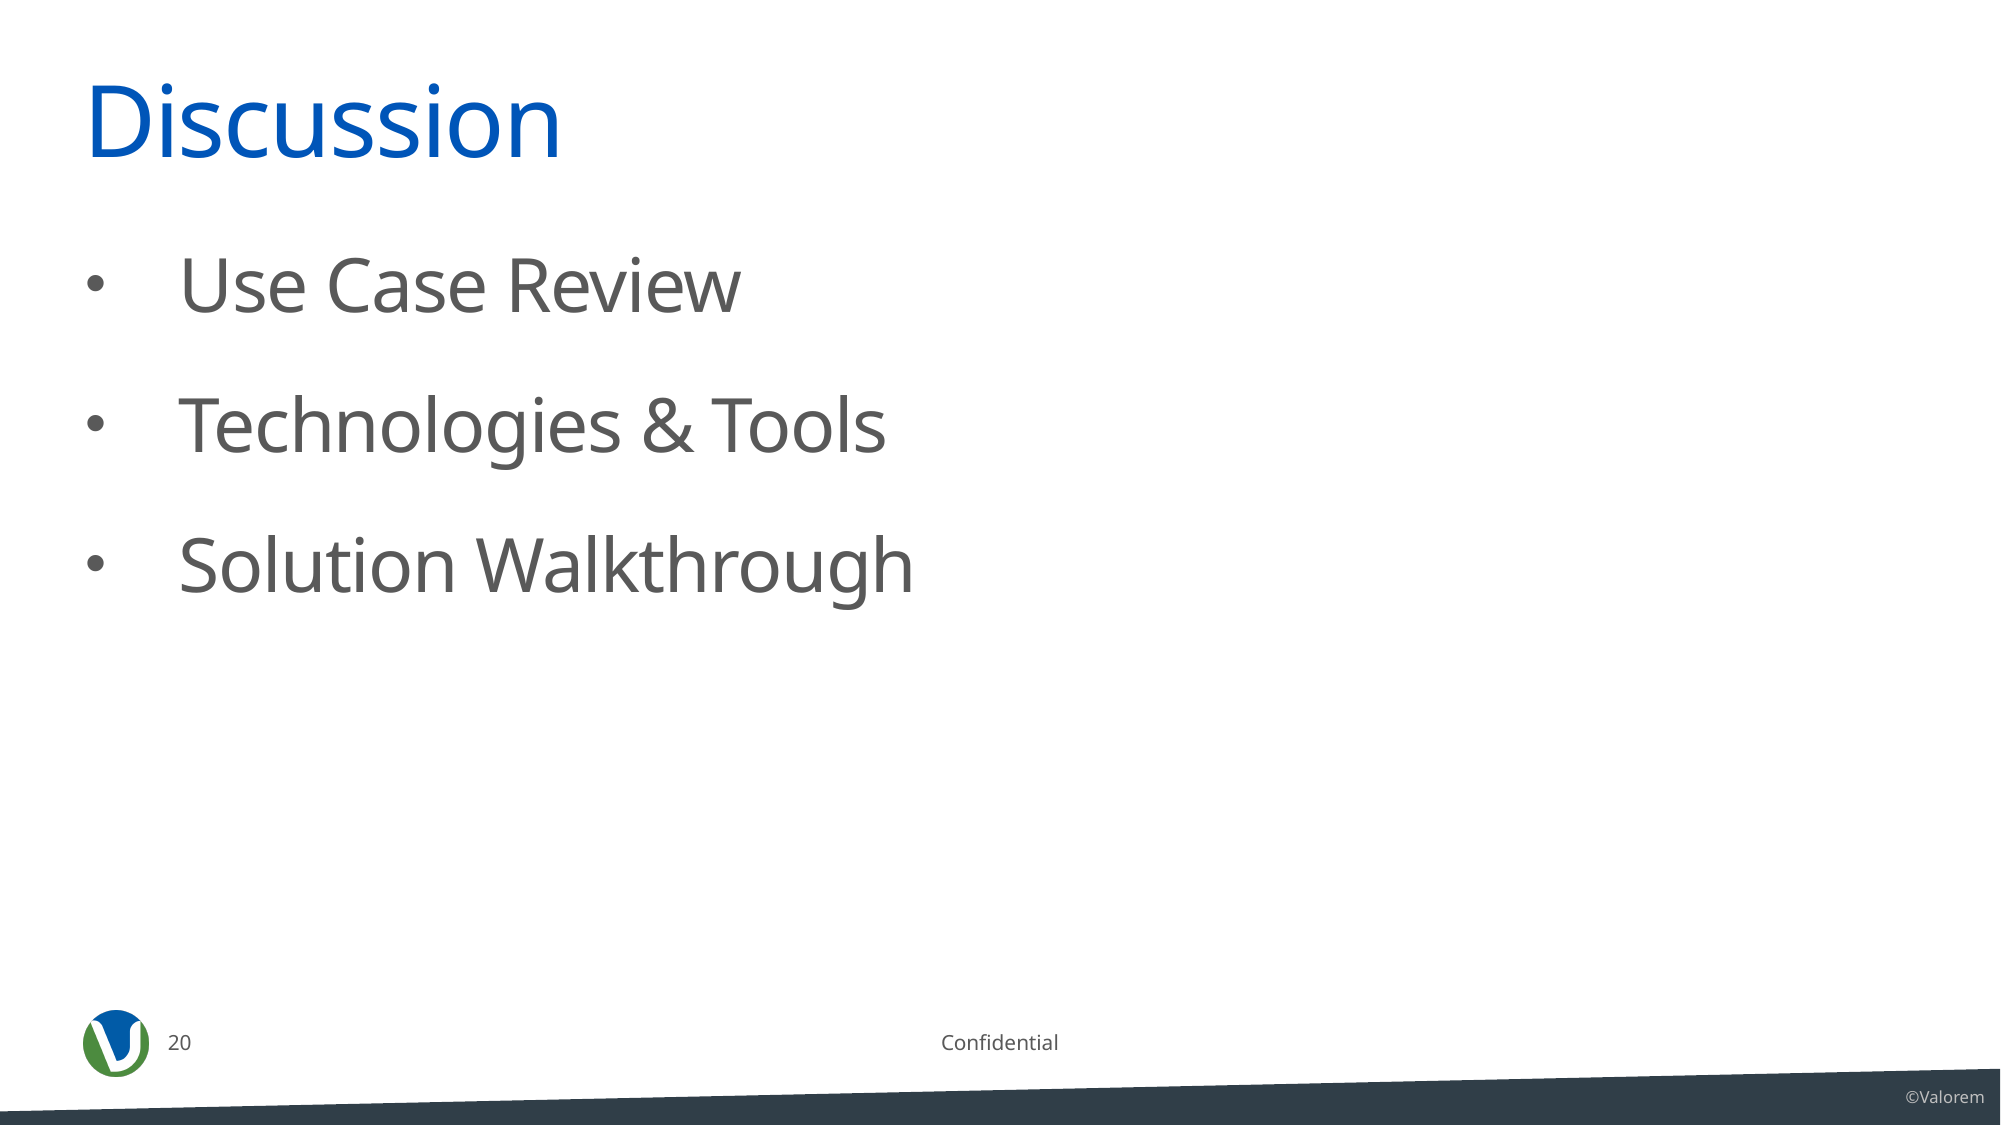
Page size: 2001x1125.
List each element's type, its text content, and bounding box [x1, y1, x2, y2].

footer Confidential [662, 1025, 1338, 1062]
picture [83, 1010, 149, 1077]
list Use Case Review Technologies & Tools Solution Walkthrough [85, 237, 1915, 753]
title Discussion [83, 49, 1917, 203]
slide_number 20 [167, 1025, 260, 1062]
